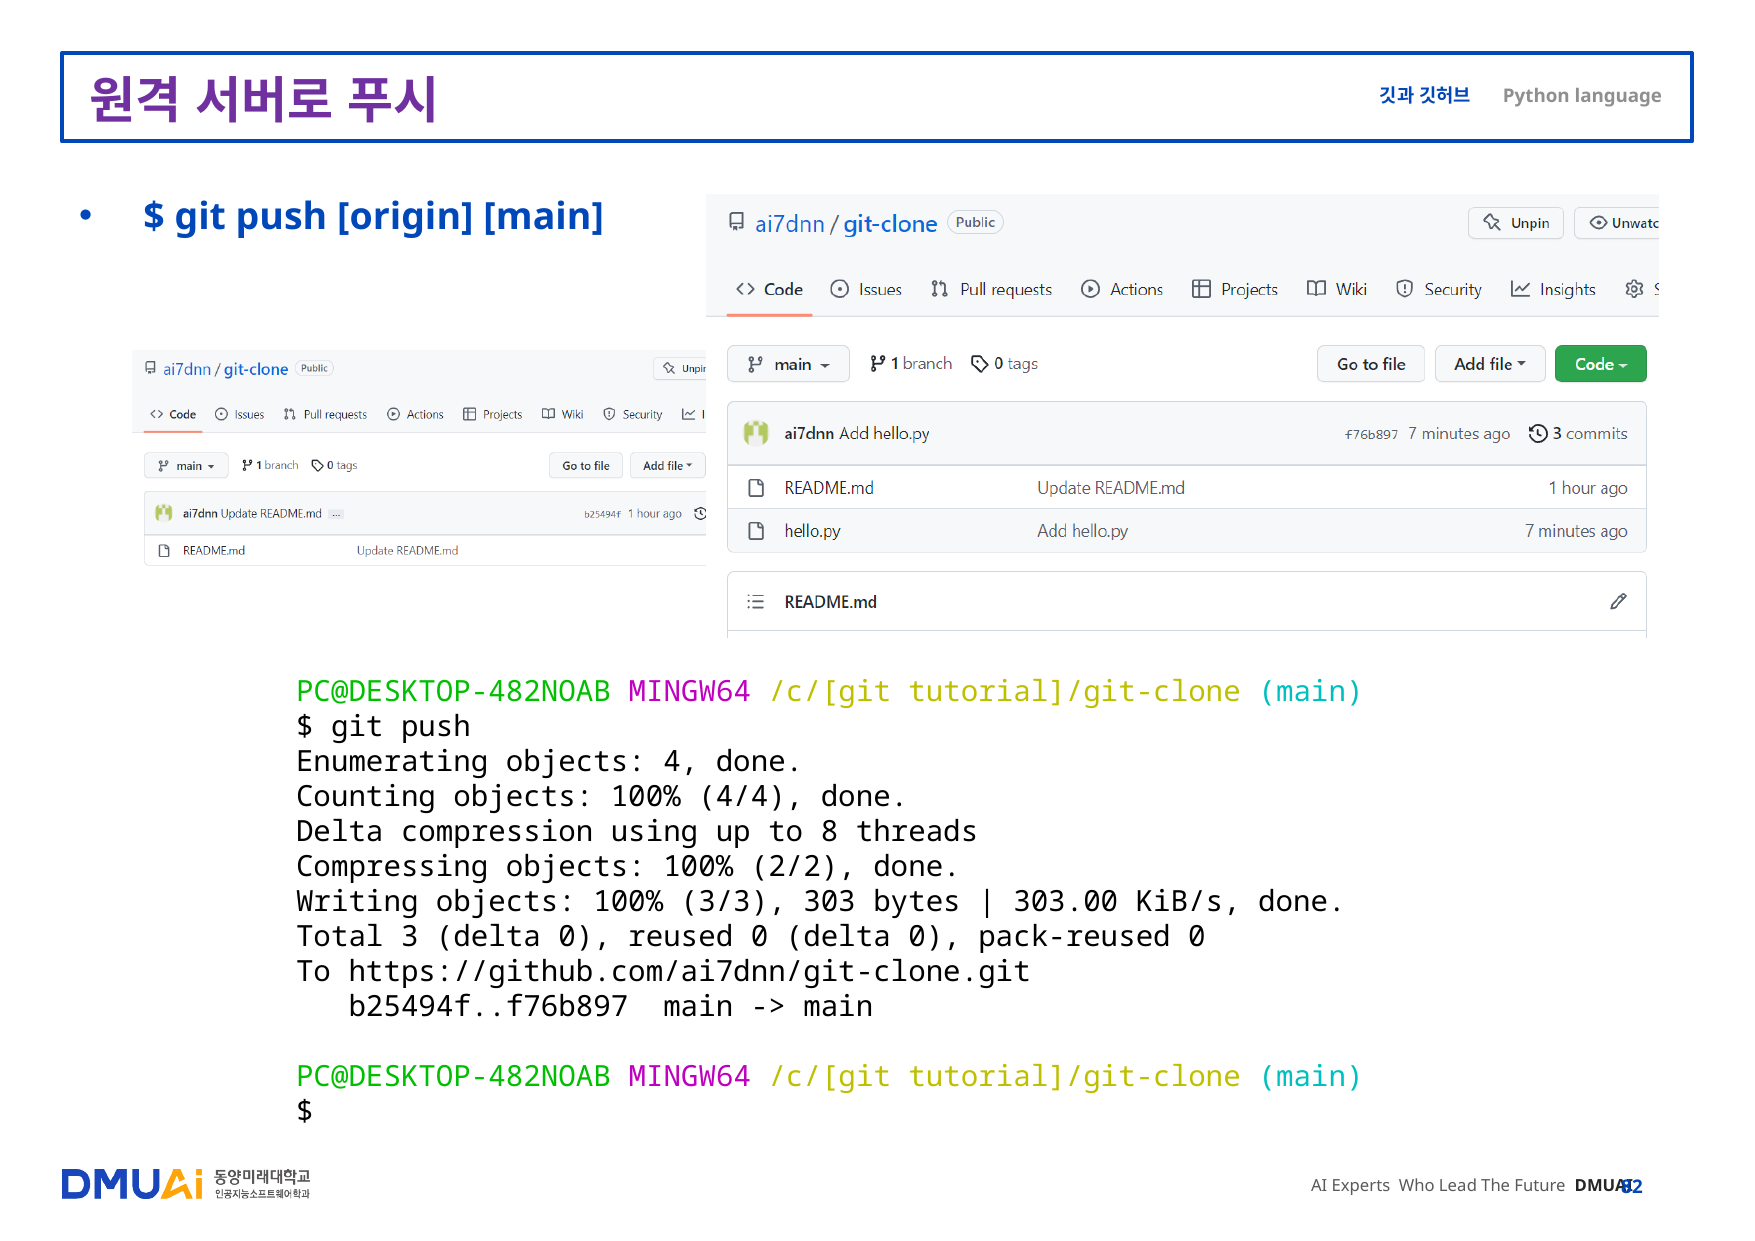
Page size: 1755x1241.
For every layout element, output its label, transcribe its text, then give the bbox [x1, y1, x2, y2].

title 원격 서버로 푸시 [72, 69, 1586, 128]
picture [62, 1169, 310, 1199]
picture [132, 194, 1659, 638]
text_box PC@DESKTOP-482NOAB MINGW64 /c/[git tutorial]/git-clone (main) $ git push Enumerating objects: 4, done. Counting objects: 100% (4/4), done. Delta compression using up to 8 threads Compressing objects: 100% (2/2), done. Writing objects: 100% (3/3), 303 bytes | 303.00 KiB/s, done. Total 3 (delta 0), reused 0 (delta 0), pack-reused 0 To https://github.com/ai7dnn/git-clone.git b25494f..f76b897 main -> main PC@DESKTOP-482NOAB MINGW64 /c/[git tutorial]/git-clone (main) $ [281, 629, 1382, 1135]
list $ git push [origin] [main] [62, 183, 1681, 1140]
